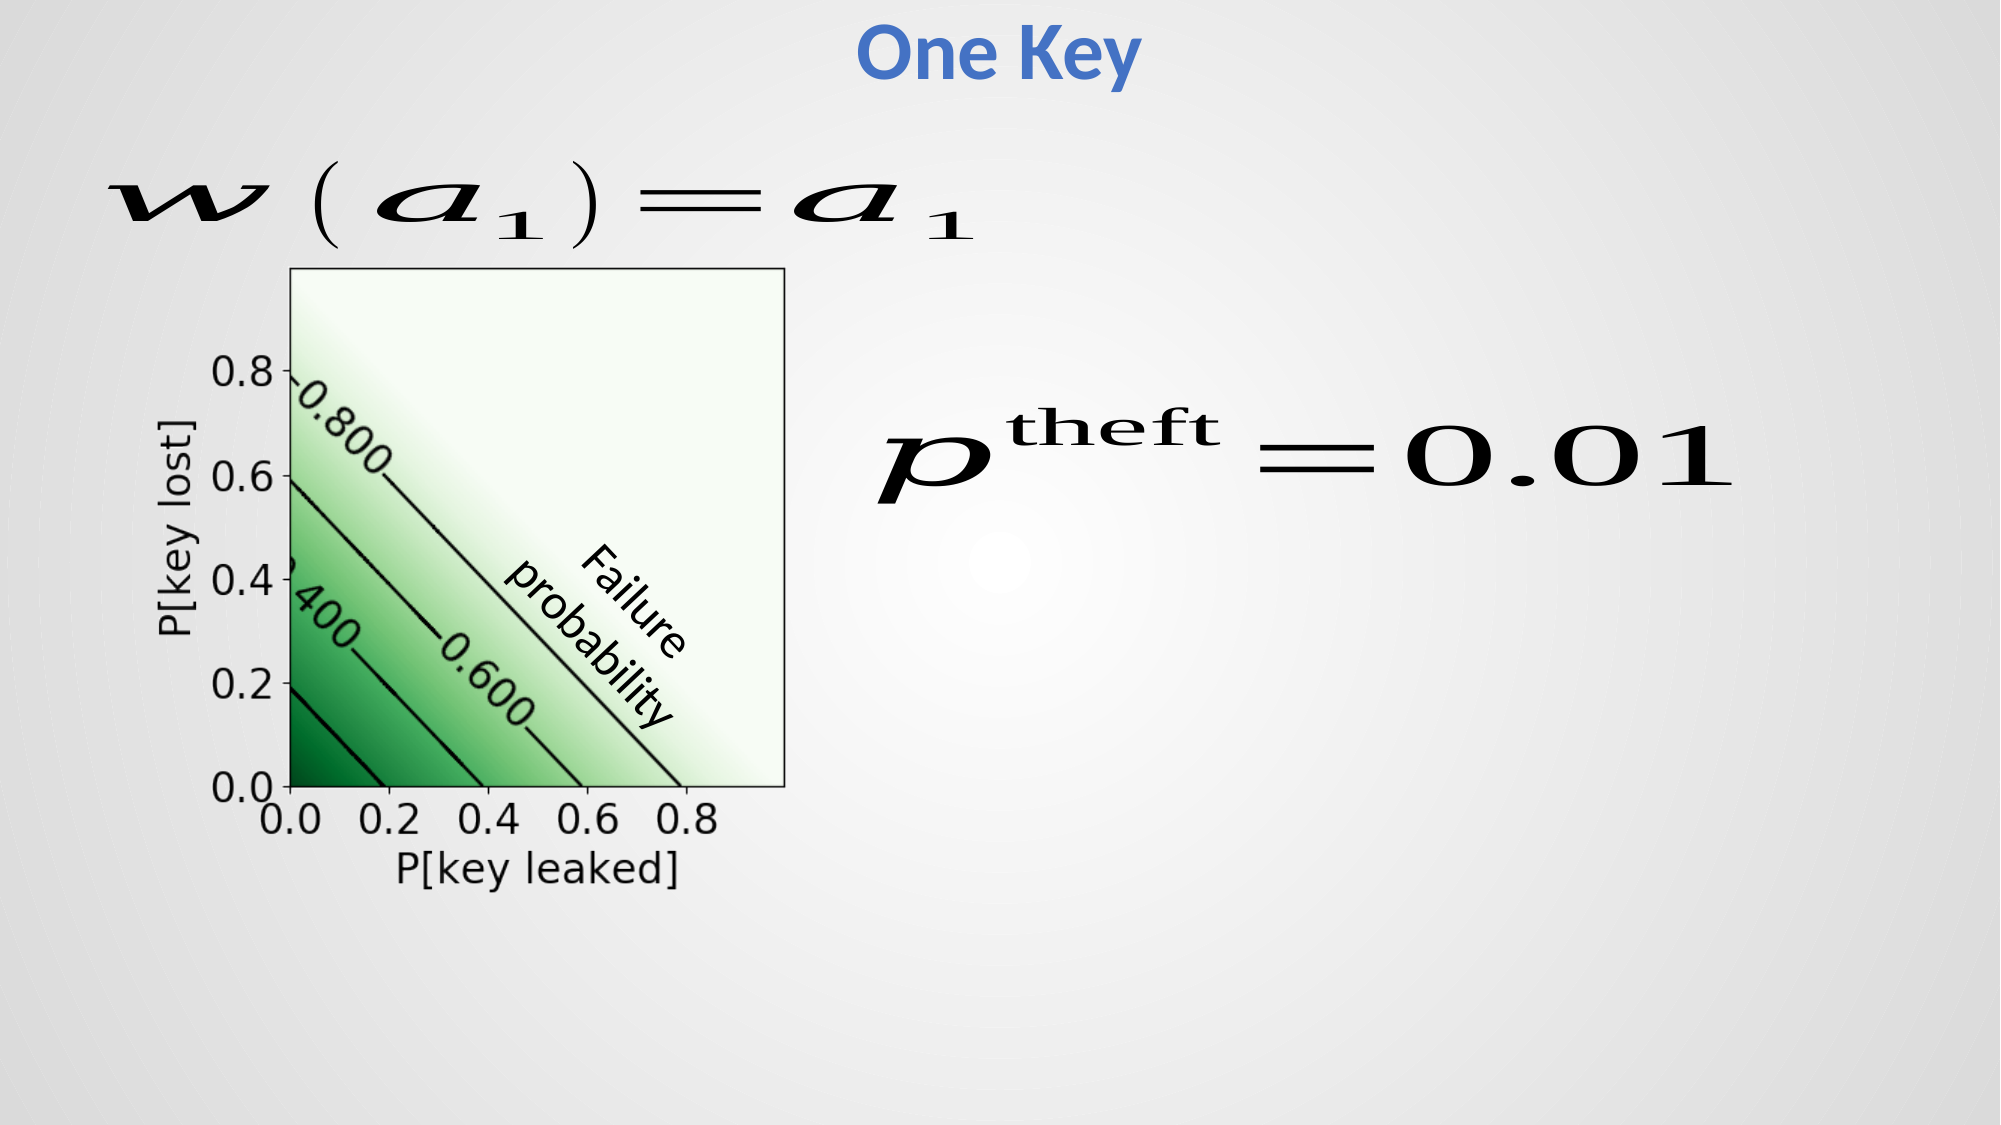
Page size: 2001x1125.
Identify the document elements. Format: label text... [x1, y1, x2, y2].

picture [96, 205, 847, 956]
title One Key [0, 0, 2000, 106]
